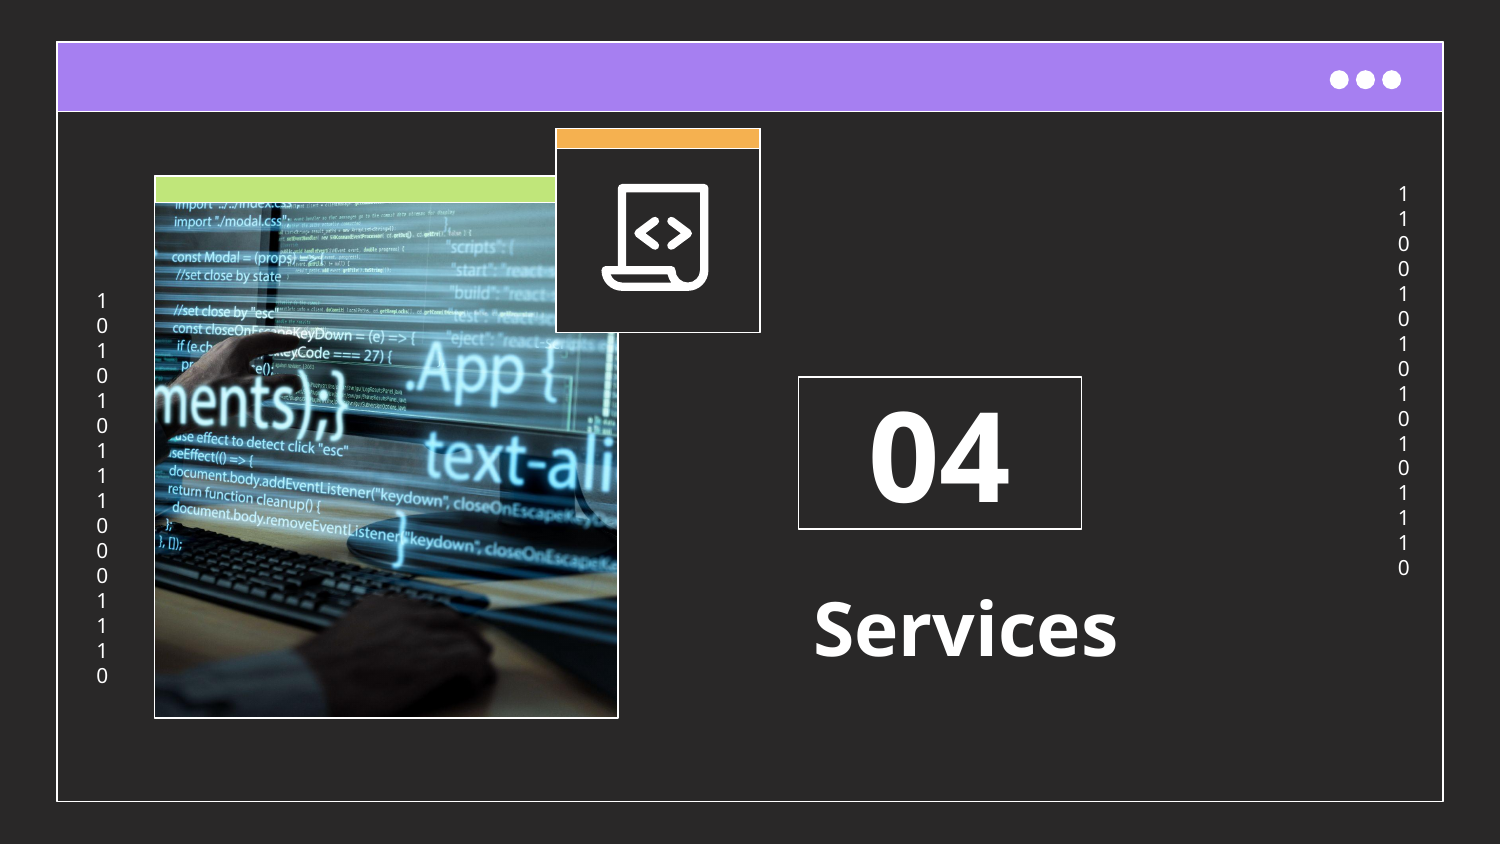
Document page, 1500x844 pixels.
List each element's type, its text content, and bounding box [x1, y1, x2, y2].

title Services [798, 566, 1333, 705]
title 04 [798, 376, 1082, 530]
picture [154, 176, 618, 718]
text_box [555, 128, 761, 333]
